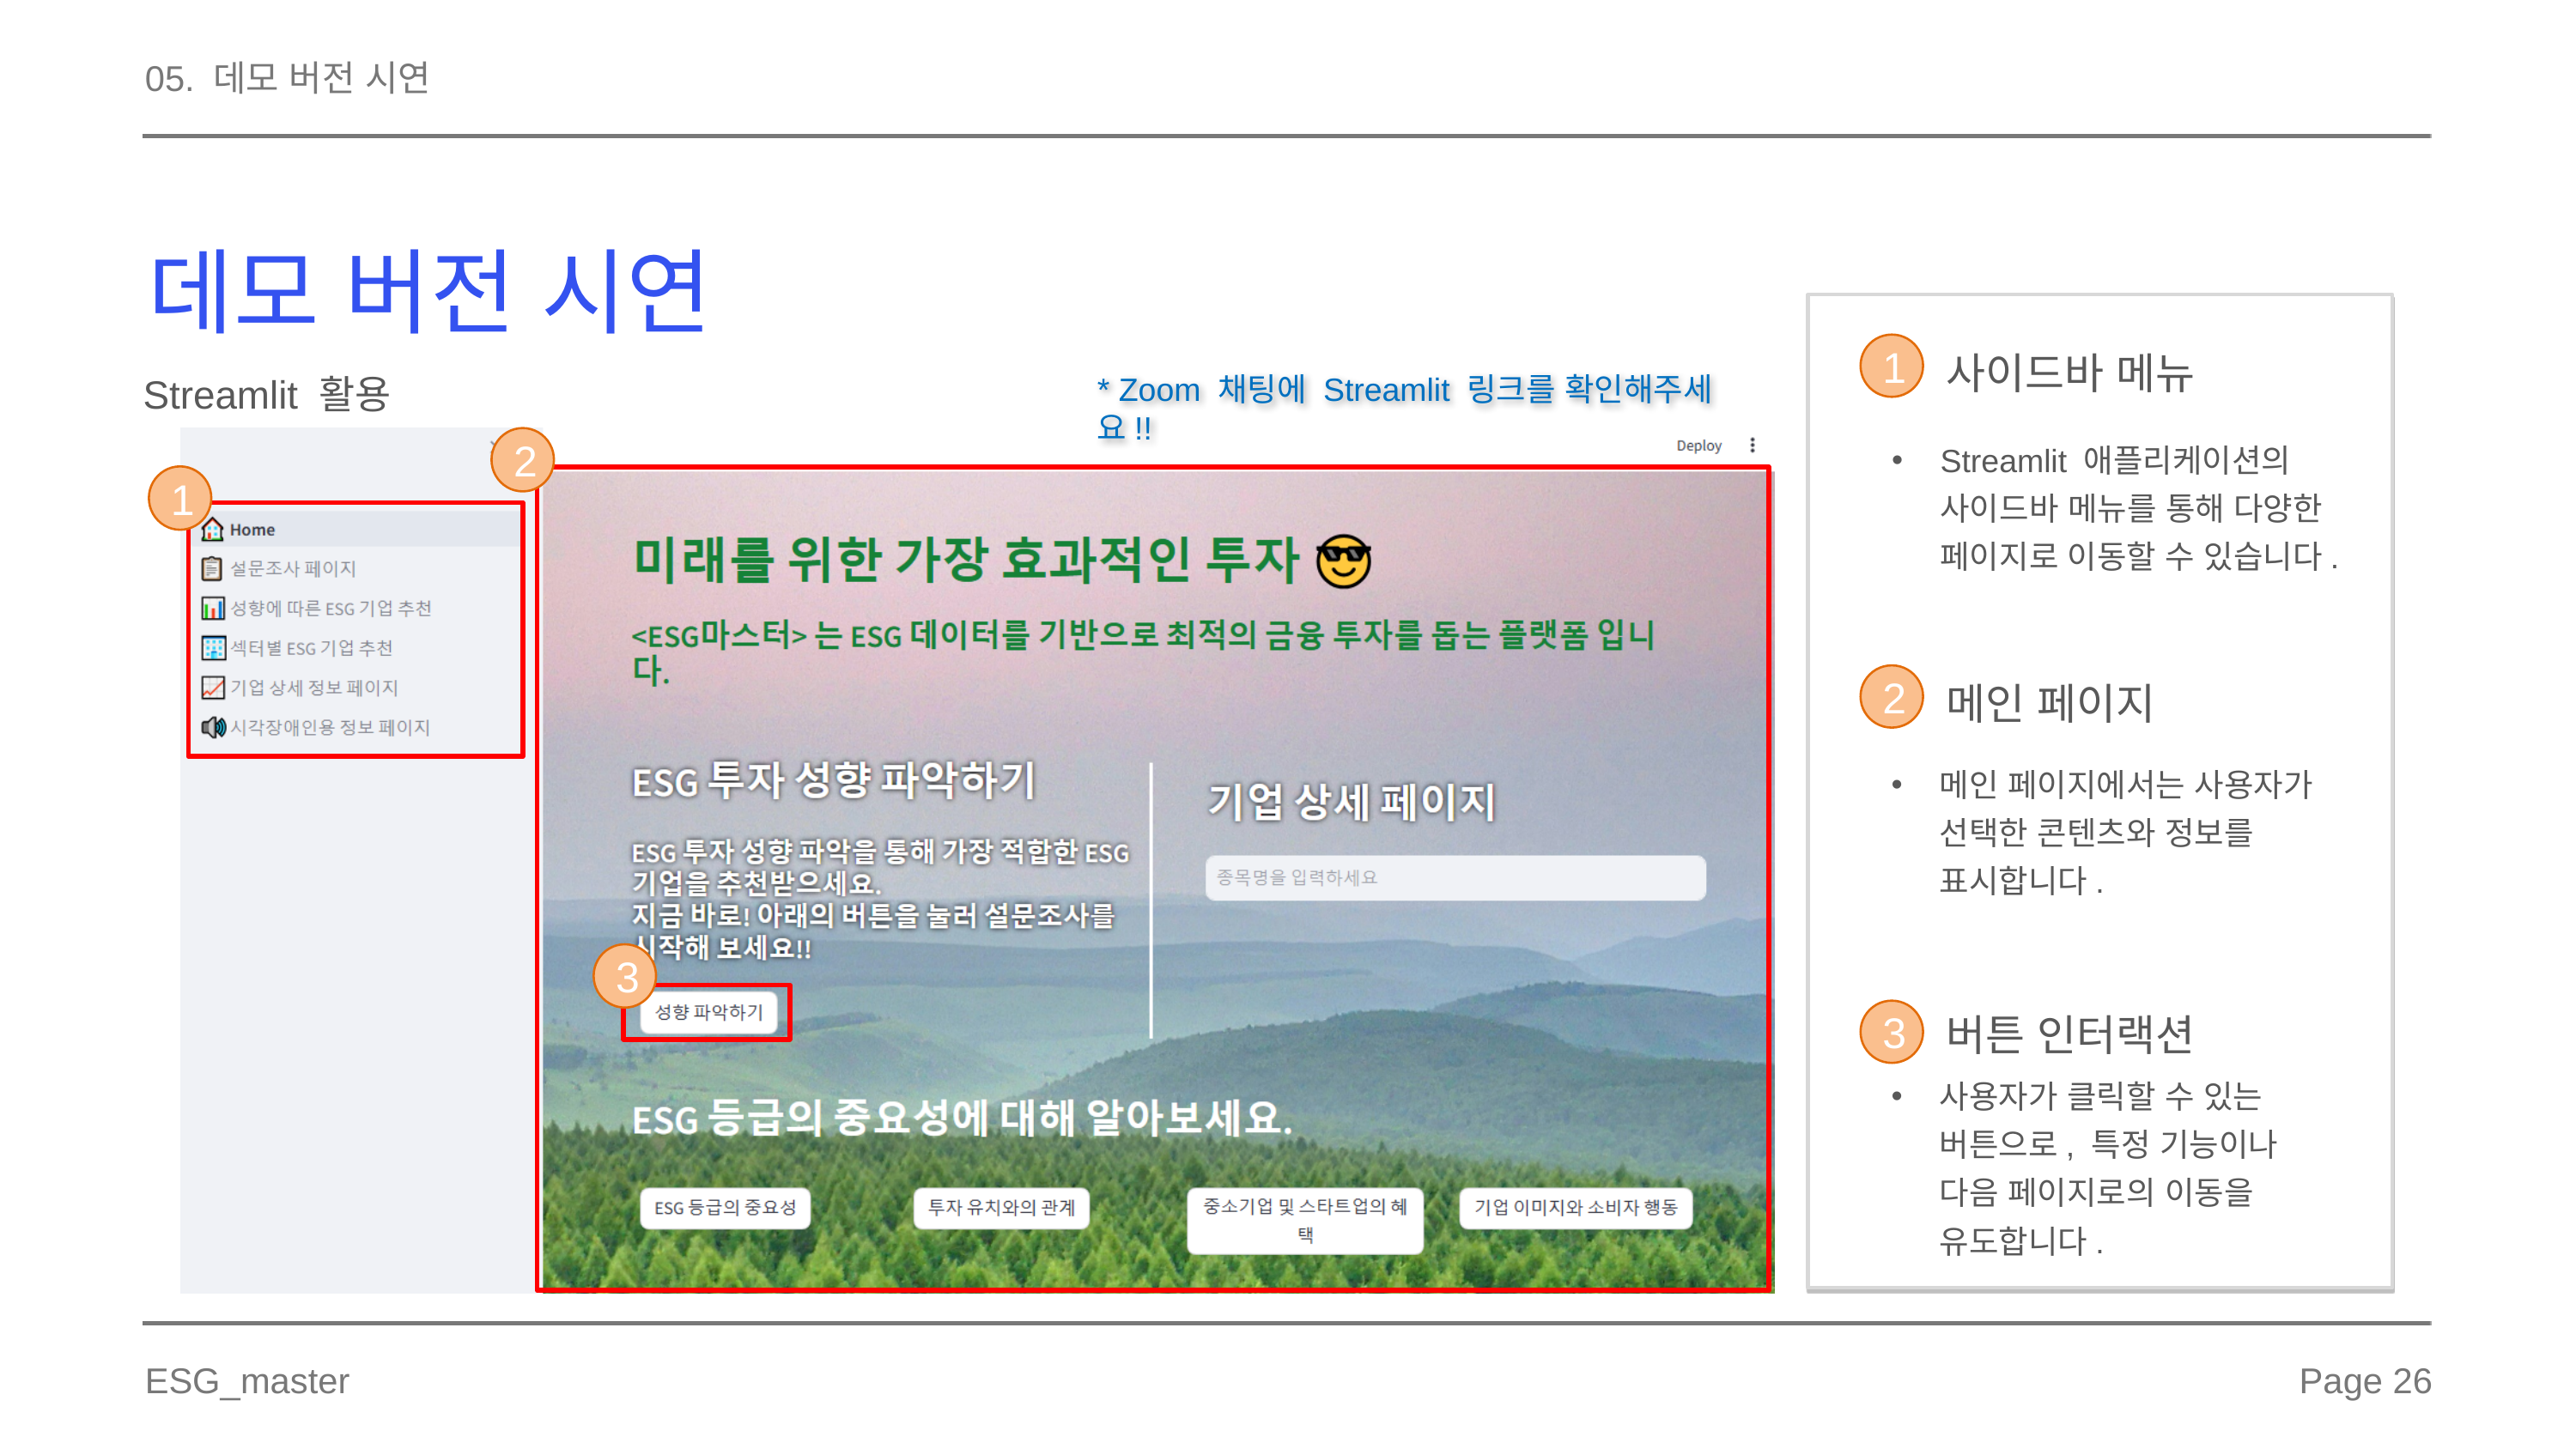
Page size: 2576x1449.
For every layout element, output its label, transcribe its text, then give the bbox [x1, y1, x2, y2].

picture [143, 133, 2432, 138]
picture [143, 1321, 2432, 1325]
text_box * Zoom 채팅에 Streamlit 링크를 확인해주세요!! [1084, 362, 1770, 427]
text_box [1807, 294, 2393, 1288]
text_box Streamlit 활용 [143, 359, 1042, 415]
text_box 1 [149, 466, 175, 530]
text_box 05. 데모 버전 시연 [144, 53, 1043, 104]
text_box Page 26 [2121, 1355, 2433, 1406]
picture [179, 427, 1775, 1294]
text_box ESG_master [144, 1355, 457, 1406]
text_box 데모 버전 시연 [148, 221, 1743, 355]
